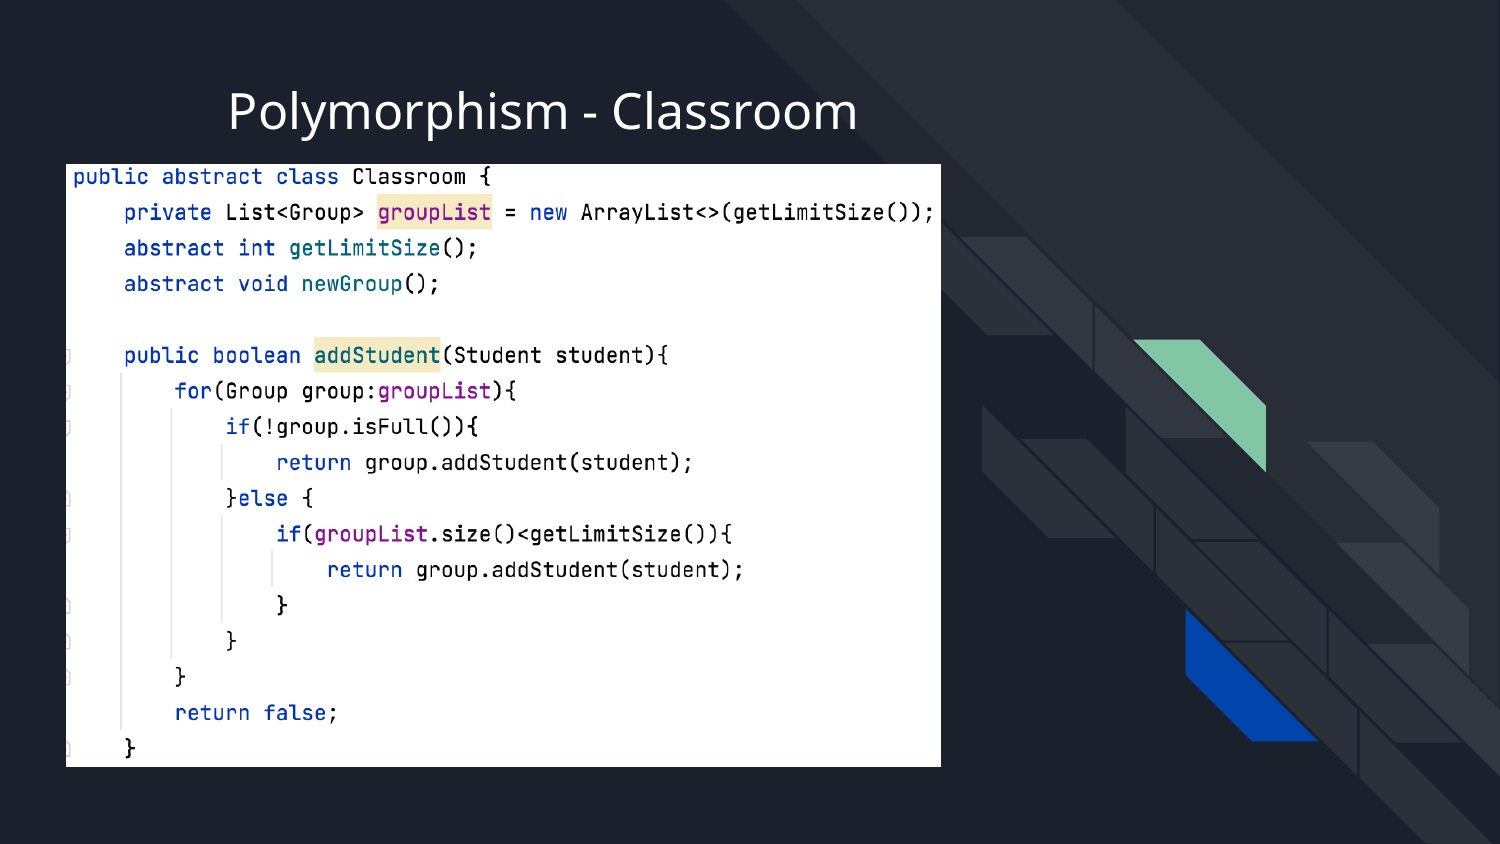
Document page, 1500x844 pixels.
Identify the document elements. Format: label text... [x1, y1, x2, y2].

picture [66, 164, 941, 767]
title Polymorphism - Classroom [212, 64, 1368, 215]
